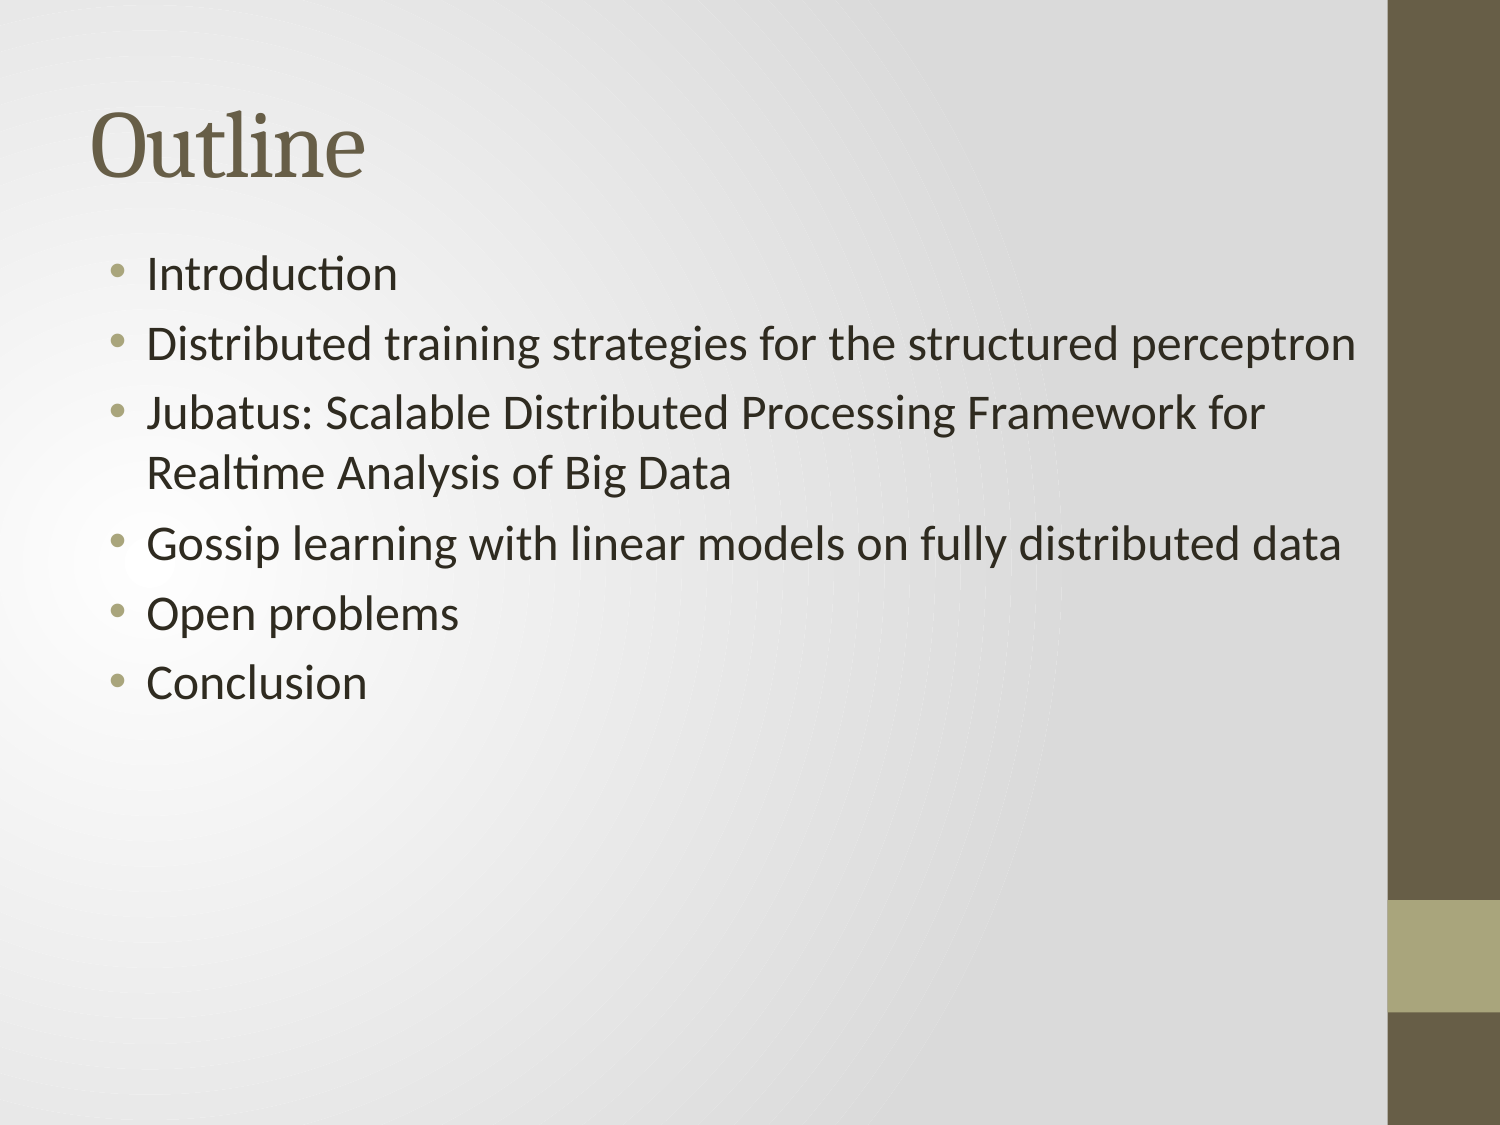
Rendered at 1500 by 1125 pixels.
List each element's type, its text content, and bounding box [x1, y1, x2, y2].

list Introduction Distributed training strategies for the structured perceptron Jubatus: Scalable Distributed Processing Framework for Realtime Analysis of Big Data Gossip learning with linear models on fully distributed data Open problems Conclusion [75, 232, 1392, 1021]
title Outline [75, 45, 1325, 232]
